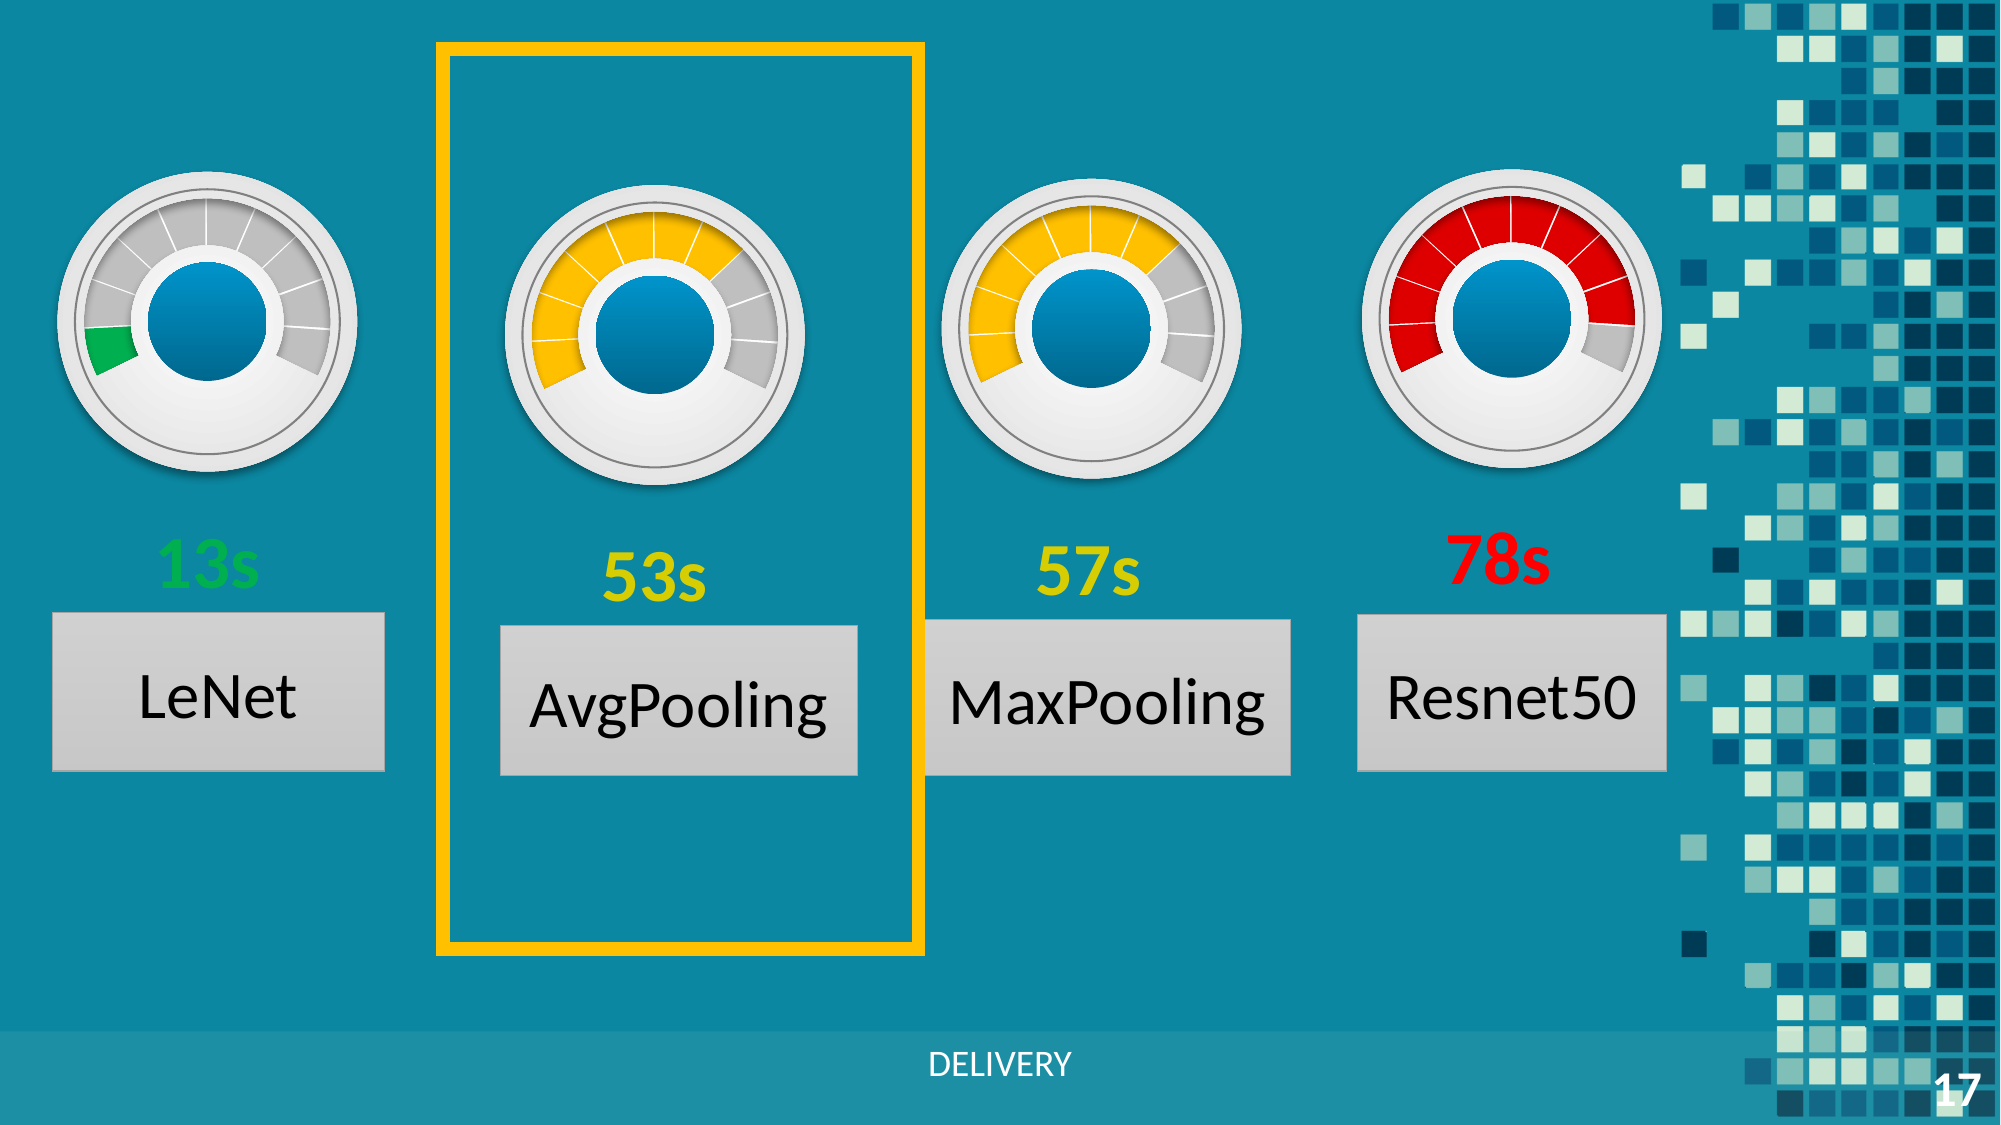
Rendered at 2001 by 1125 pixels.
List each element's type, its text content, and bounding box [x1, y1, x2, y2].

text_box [500, 185, 858, 776]
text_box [924, 178, 1291, 776]
text_box DELIVERY [0, 1030, 2000, 1125]
picture [0, 0, 2001, 1125]
text_box [442, 48, 920, 950]
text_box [1357, 169, 1667, 772]
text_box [52, 171, 385, 772]
text_box 17 [1916, 1049, 2000, 1124]
